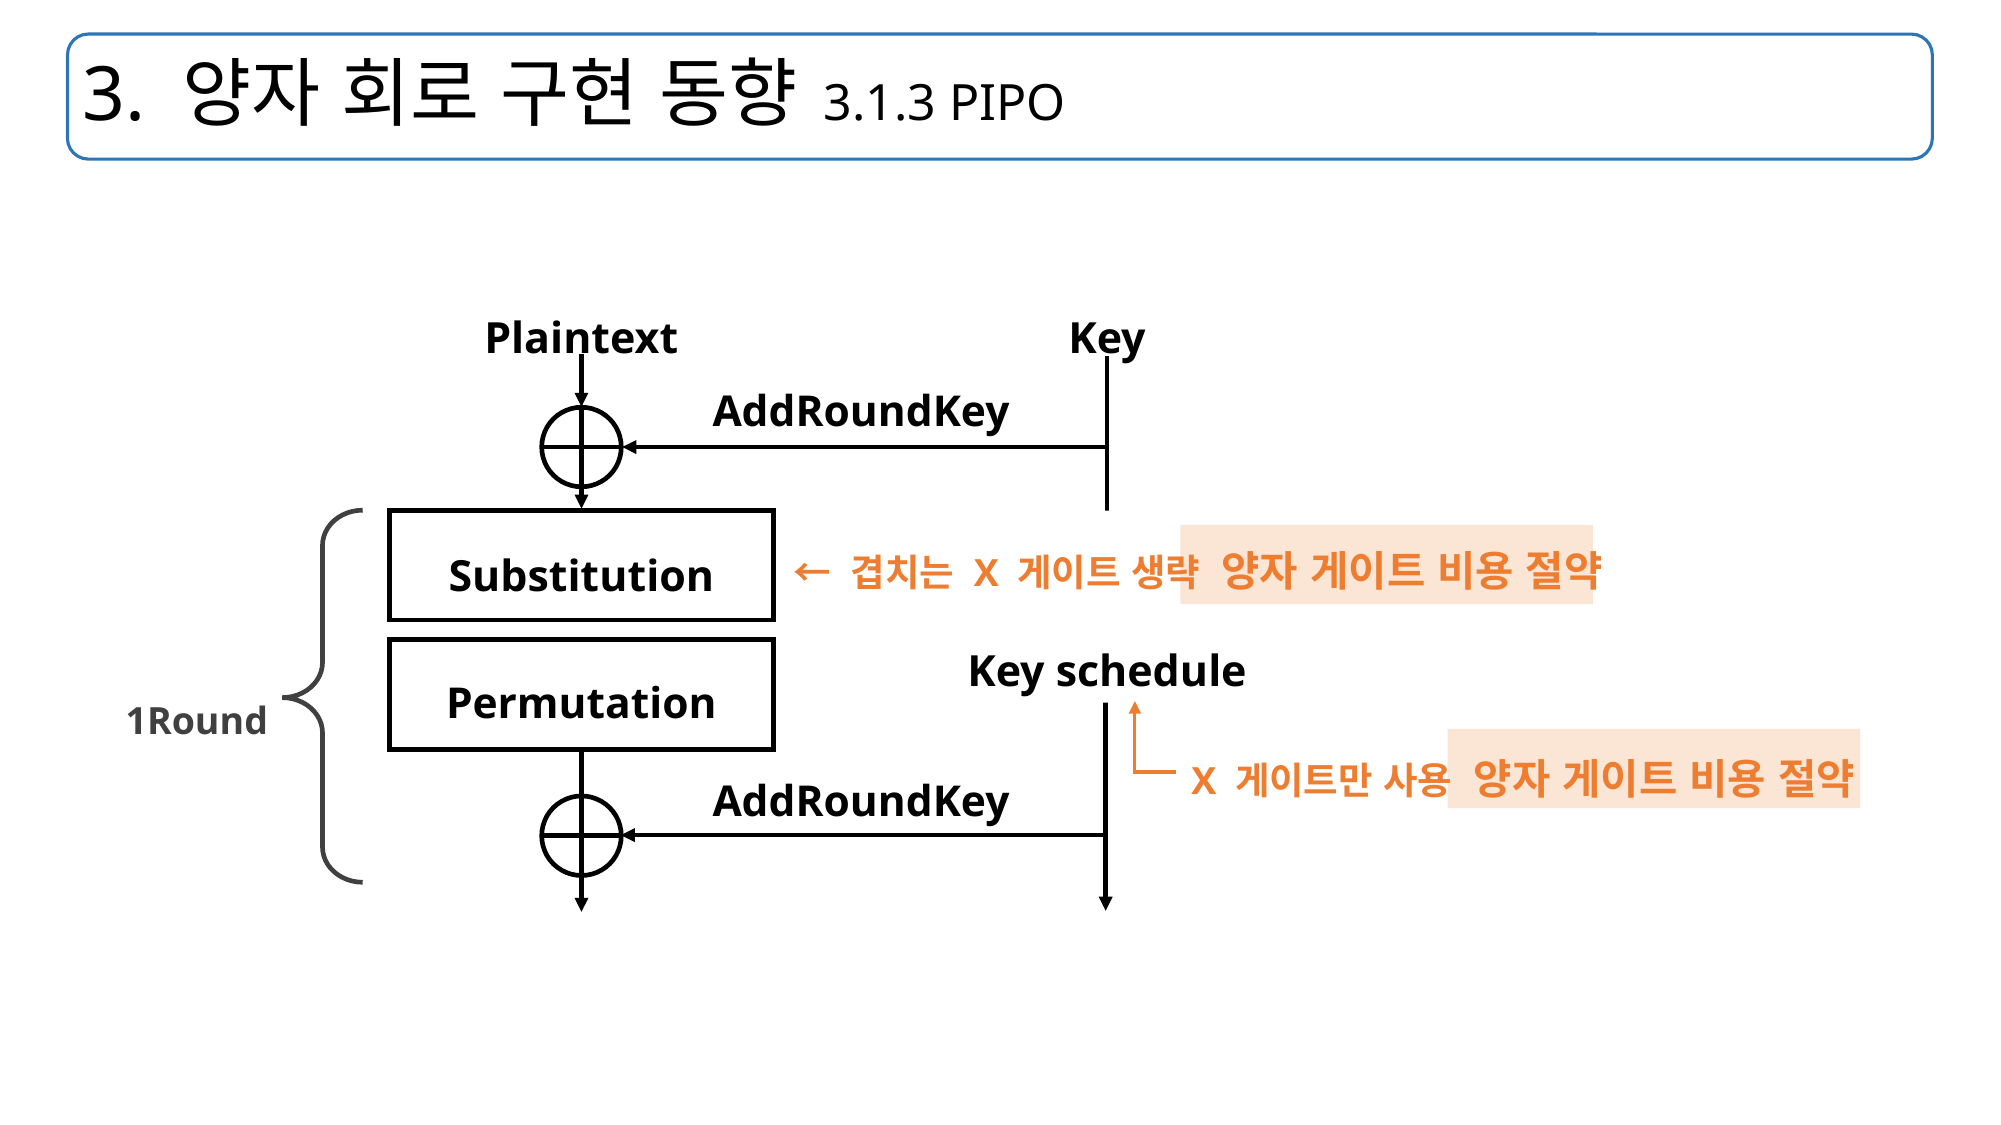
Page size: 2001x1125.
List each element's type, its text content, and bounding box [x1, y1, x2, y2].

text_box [778, 510, 1621, 605]
text_box Key [924, 277, 1290, 370]
text_box AddRoundKey [865, 350, 1044, 443]
text_box [540, 794, 623, 877]
text_box AddRoundKey [864, 740, 1044, 833]
text_box [540, 406, 623, 488]
text_box [388, 639, 774, 751]
text_box Key schedule [1106, 610, 1290, 703]
text_box Substitution [398, 515, 764, 608]
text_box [1134, 701, 2000, 812]
text_box Permutation [422, 642, 741, 736]
text_box 1Round [92, 653, 302, 763]
text_box [388, 509, 774, 621]
text_box Key schedule [924, 610, 1105, 703]
title 3. 양자 회로 구현 동향 3.1.3 PIPO [67, 34, 1933, 160]
text_box [302, 509, 363, 883]
text_box AddRoundKey [678, 740, 862, 833]
text_box Plaintext [422, 277, 741, 370]
text_box AddRoundKey [678, 350, 864, 443]
